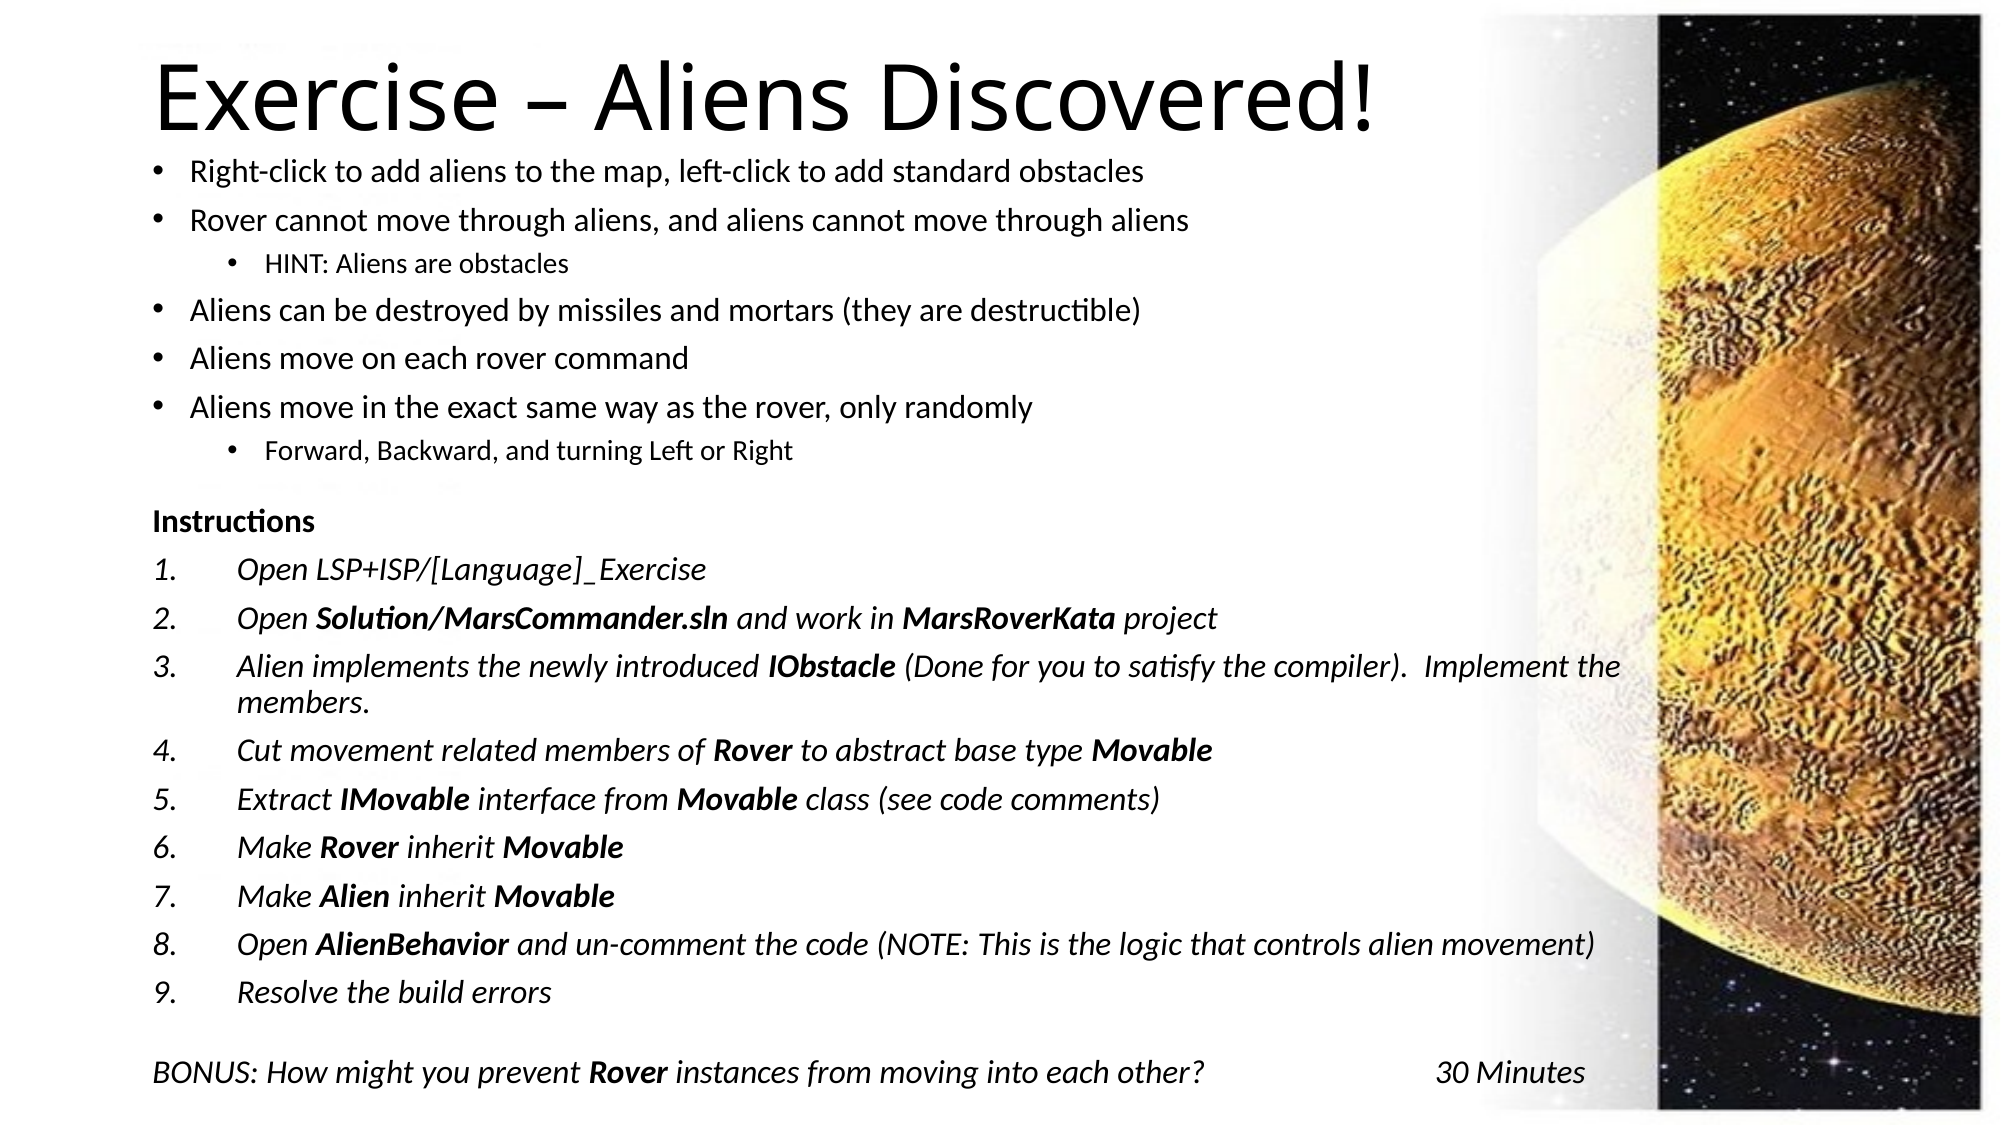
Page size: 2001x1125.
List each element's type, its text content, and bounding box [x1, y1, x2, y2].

picture [0, 0, 2001, 1125]
title Exercise – Aliens Discovered! [137, 0, 1863, 210]
list Right-click to add aliens to the map, left-click to add standard obstacles Rover cannot move through aliens, and aliens cannot move through aliens HINT: Aliens are obstacles Aliens can be destroyed by missiles and mortars (they are destructible) Aliens move on each rover command Aliens move in the exact same way as the rover, only randomly Forward, Backward, and turning Left or Right Instructions Open LSP+ISP/[Language]_Exercise Open Solution/MarsCommander.sln and work in MarsRoverKata project Alien implements the newly introduced IObstacle (Done for you to satisfy the compiler). Implement the members. Cut movement related members of Rover to abstract base type Movable Extract IMovable interface from Movable class (see code comments) Make Rover inherit Movable Make Alien inherit Movable Open AlienBehavior and un-comment the code (NOTE: This is the logic that controls alien movement) Resolve the build errors BONUS: How might you prevent Rover instances from moving into each other? 30 Minutes [137, 146, 1639, 1111]
